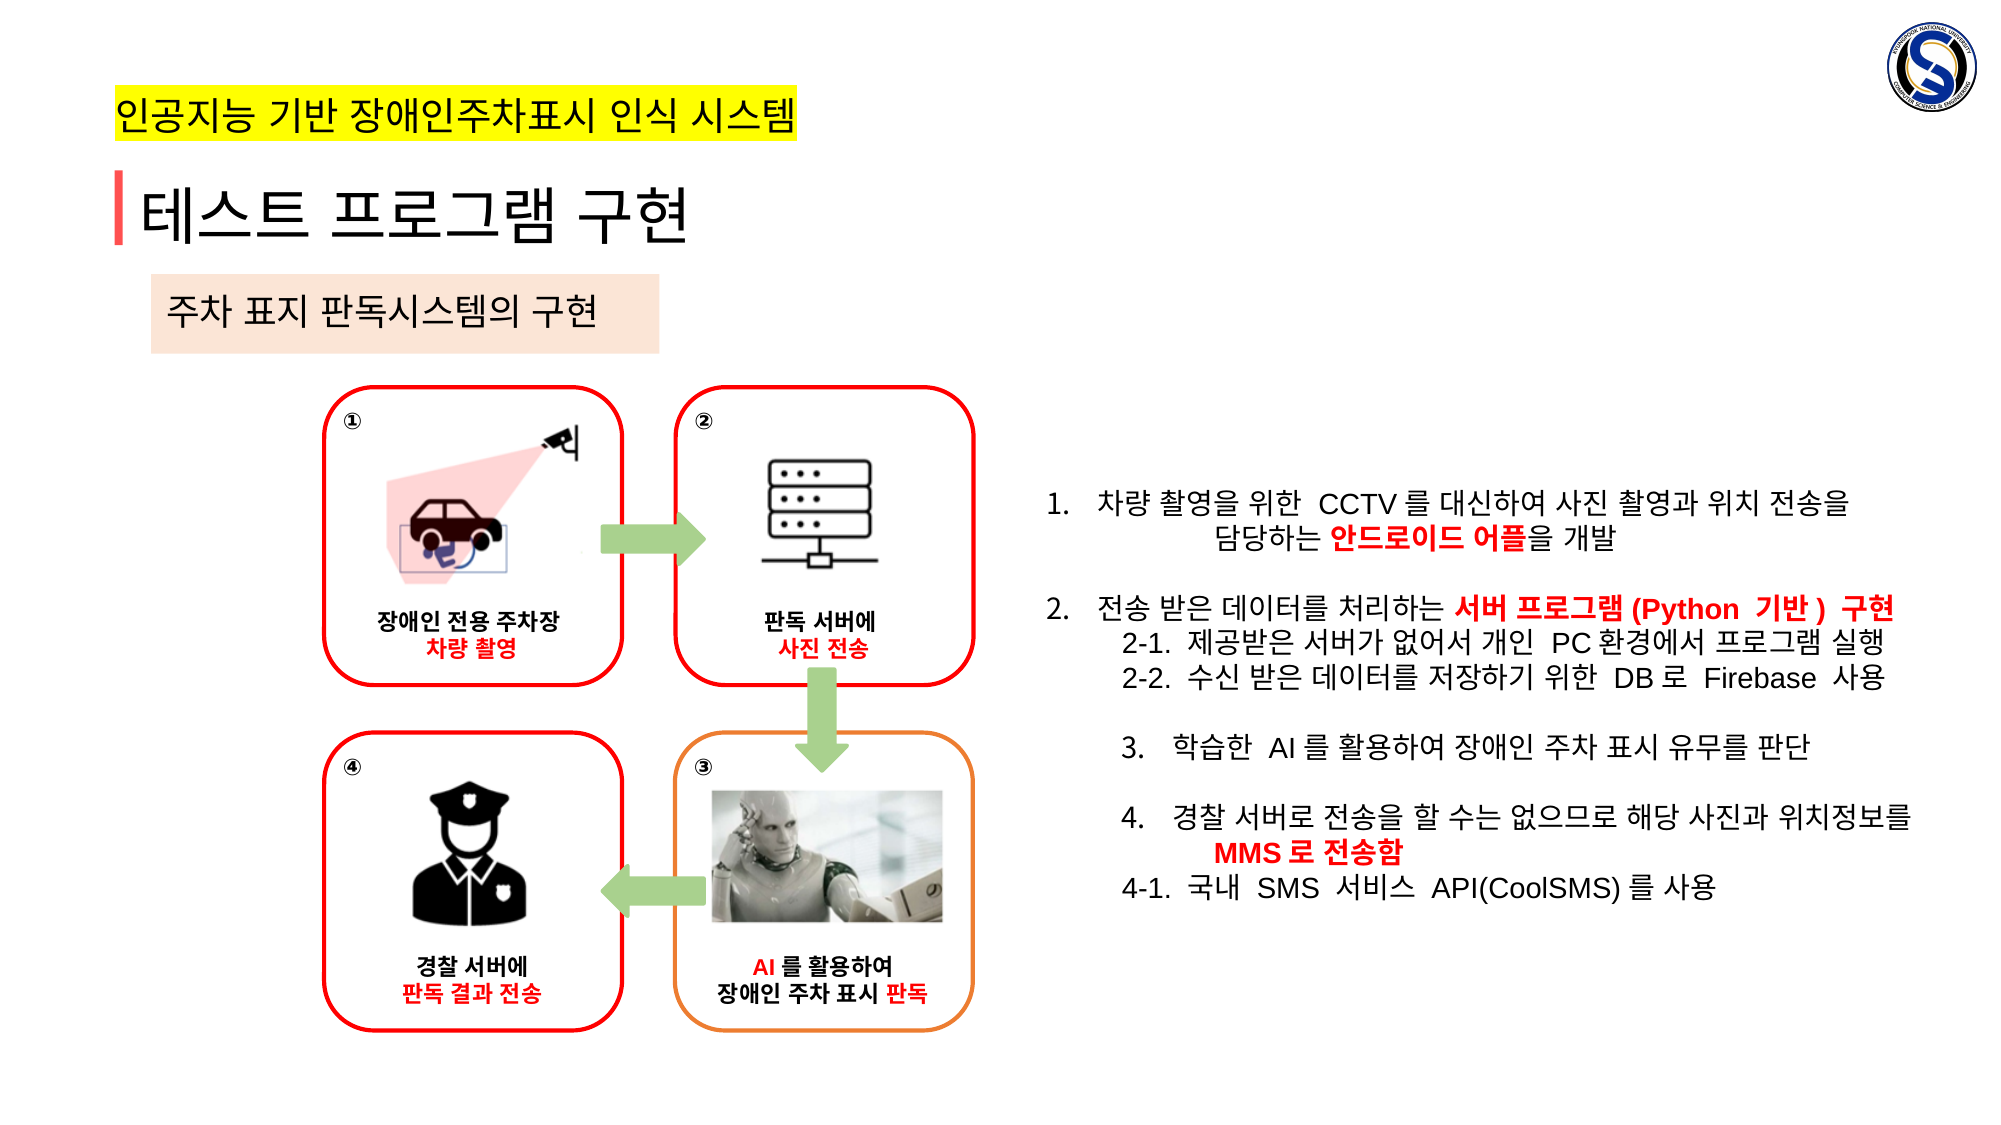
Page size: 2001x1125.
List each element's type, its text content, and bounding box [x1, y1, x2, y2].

text_box ① [328, 399, 382, 442]
text_box [673, 385, 976, 688]
text_box 차량 촬영을 위한 CCTV를 대신하여 사진 촬영과 위치 전송을 담당하는 안드로이드 어플을 개발 전송 받은 데이터를 처리하는 서버 프로그램(Python 기반) 구현 2-1. 제공받은 서버가 없어서 개인 PC환경에서 프로그램 실행 2-2. 수신 받은 데이터를 저장하기 위한 DB로 Firebase 사용 학습한 AI를 활용하여 장애인 주차 표시 유무를 판단 경찰 서버로 전송을 할 수는 없으므로 해당 사진과 위치정보를 MMS로 전송함 4-1. 국내 SMS 서비스 API(CoolSMS)를 사용 [1032, 477, 1949, 982]
picture [733, 448, 911, 590]
text_box [321, 385, 625, 688]
text_box [600, 863, 700, 918]
text_box ③ [678, 745, 733, 788]
text_box [672, 730, 975, 1033]
text_box 장애인 전용 주차장 차량 촬영 [341, 599, 604, 670]
text_box 테스트 프로그램 구현 [124, 175, 1962, 255]
text_box 주차 표지 판독시스템의 구현 [151, 274, 660, 354]
text_box 경찰 서버에 판독 결과 전송 [341, 945, 604, 1015]
text_box [321, 730, 625, 1033]
picture [1887, 22, 1977, 112]
picture [705, 784, 950, 929]
text_box [600, 512, 706, 567]
text_box ② [679, 399, 734, 442]
picture [356, 422, 586, 589]
text_box [794, 667, 849, 773]
text_box ④ [328, 745, 382, 788]
text_box 판독 서버에 사진 전송 [693, 599, 955, 670]
picture [381, 772, 559, 938]
text_box [114, 170, 123, 246]
text_box AI를 활용하여 장애인 주차 표시 판독 [692, 945, 954, 1015]
